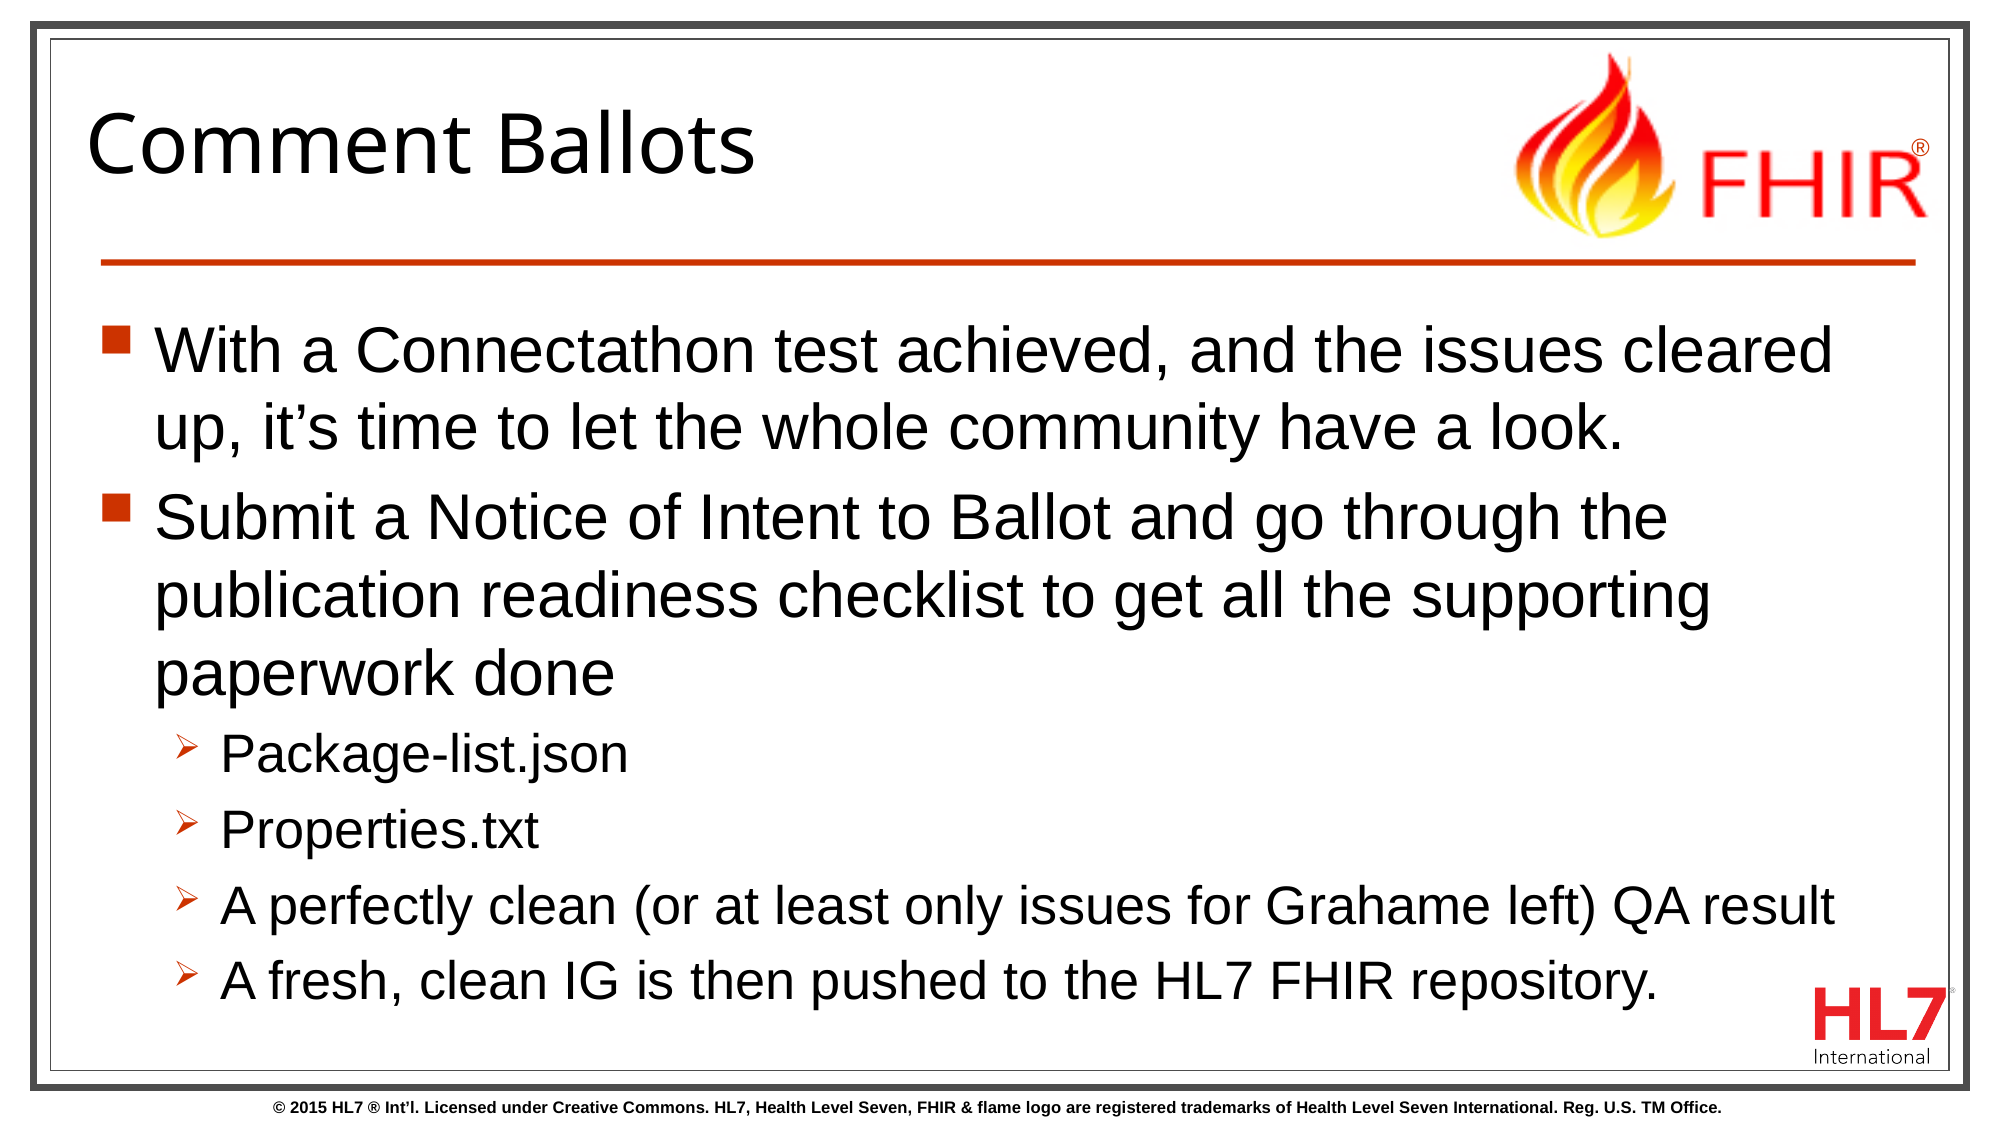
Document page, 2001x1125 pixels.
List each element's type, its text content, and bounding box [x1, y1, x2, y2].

title Comment Ballots [70, 54, 1504, 244]
list With a Connectathon test achieved, and the issues cleared up, it’s time to let the whole community have a look. Submit a Notice of Intent to Ballot and go through the publication readiness checklist to get all the supporting paperwork done Package-list.json Properties.txt A perfectly clean (or at least only issues for Grahame left) QA result A fresh, clean IG is then pushed to the HL7 FHIR repository. [83, 299, 1917, 1059]
picture [1498, 42, 1944, 249]
picture [1771, 937, 1999, 1114]
